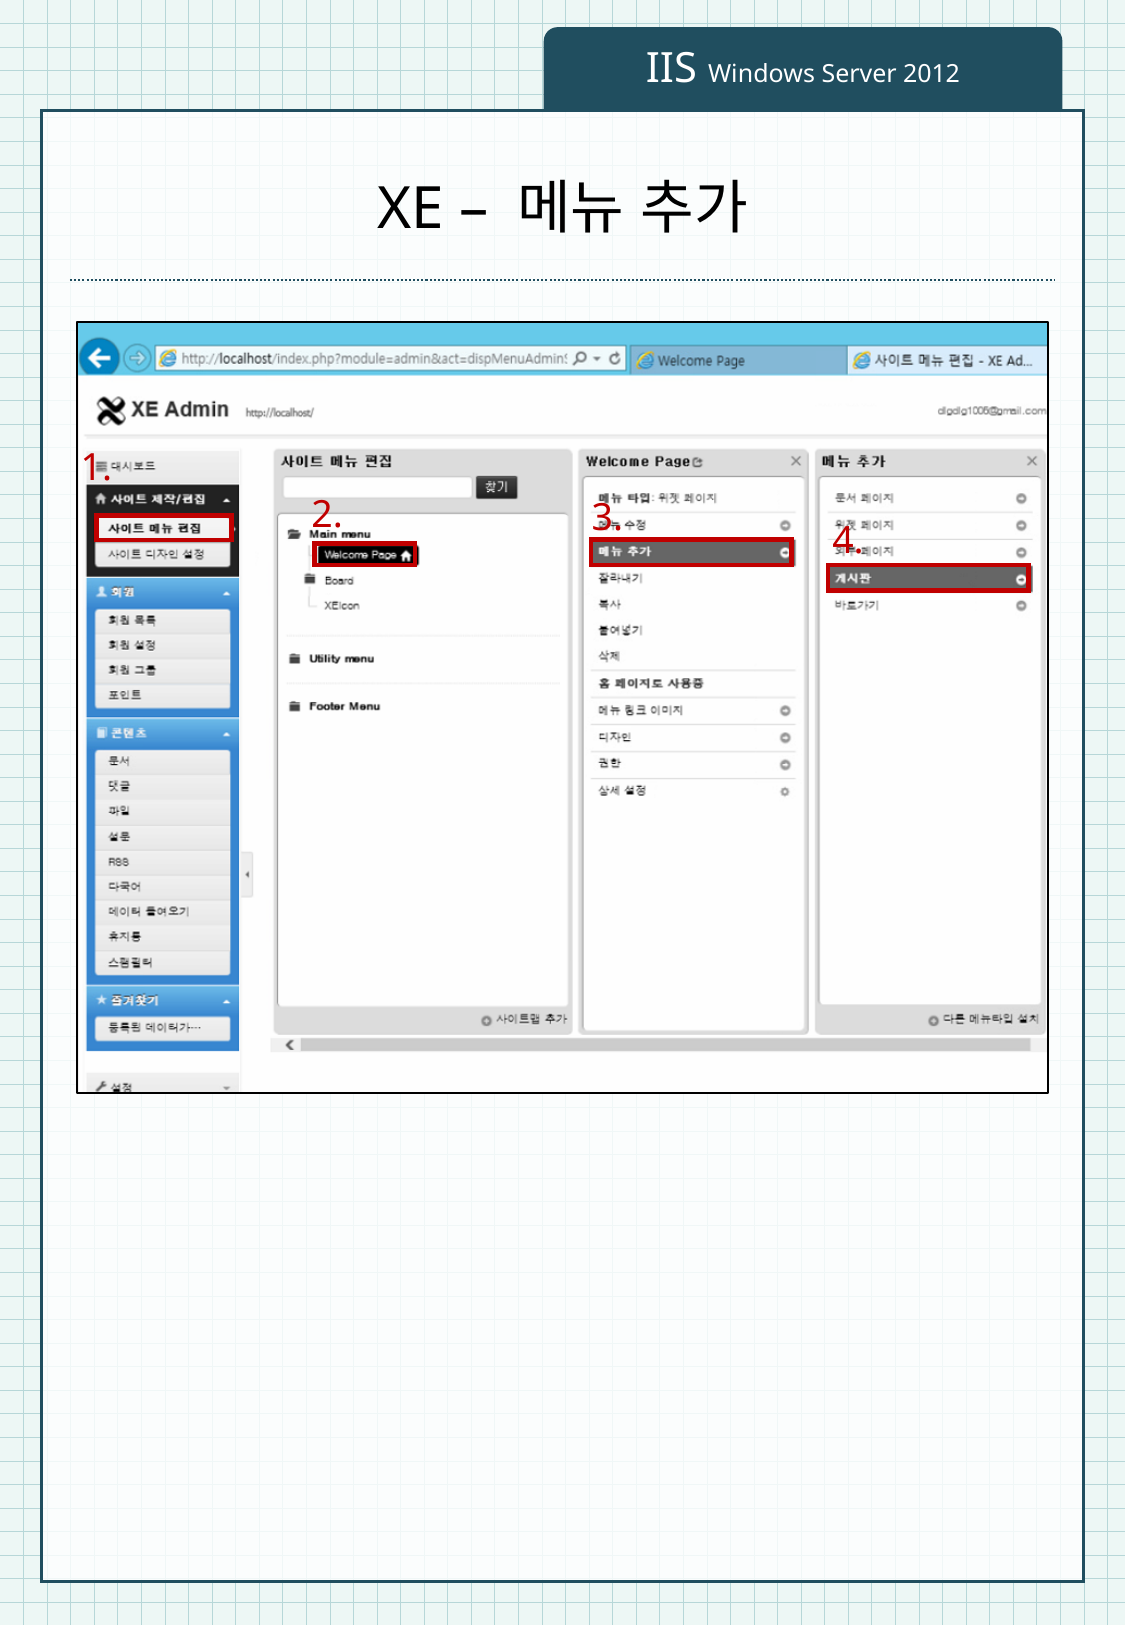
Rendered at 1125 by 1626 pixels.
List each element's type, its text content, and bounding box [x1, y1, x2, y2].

title XE – 메뉴 추가 [77, 152, 1048, 267]
text_box [542, 26, 1064, 112]
text_box 1. [65, 435, 77, 496]
text_box IIS Windows Server 2012 [560, 35, 1046, 103]
picture [77, 322, 1048, 1092]
text_box [41, 109, 1084, 1582]
